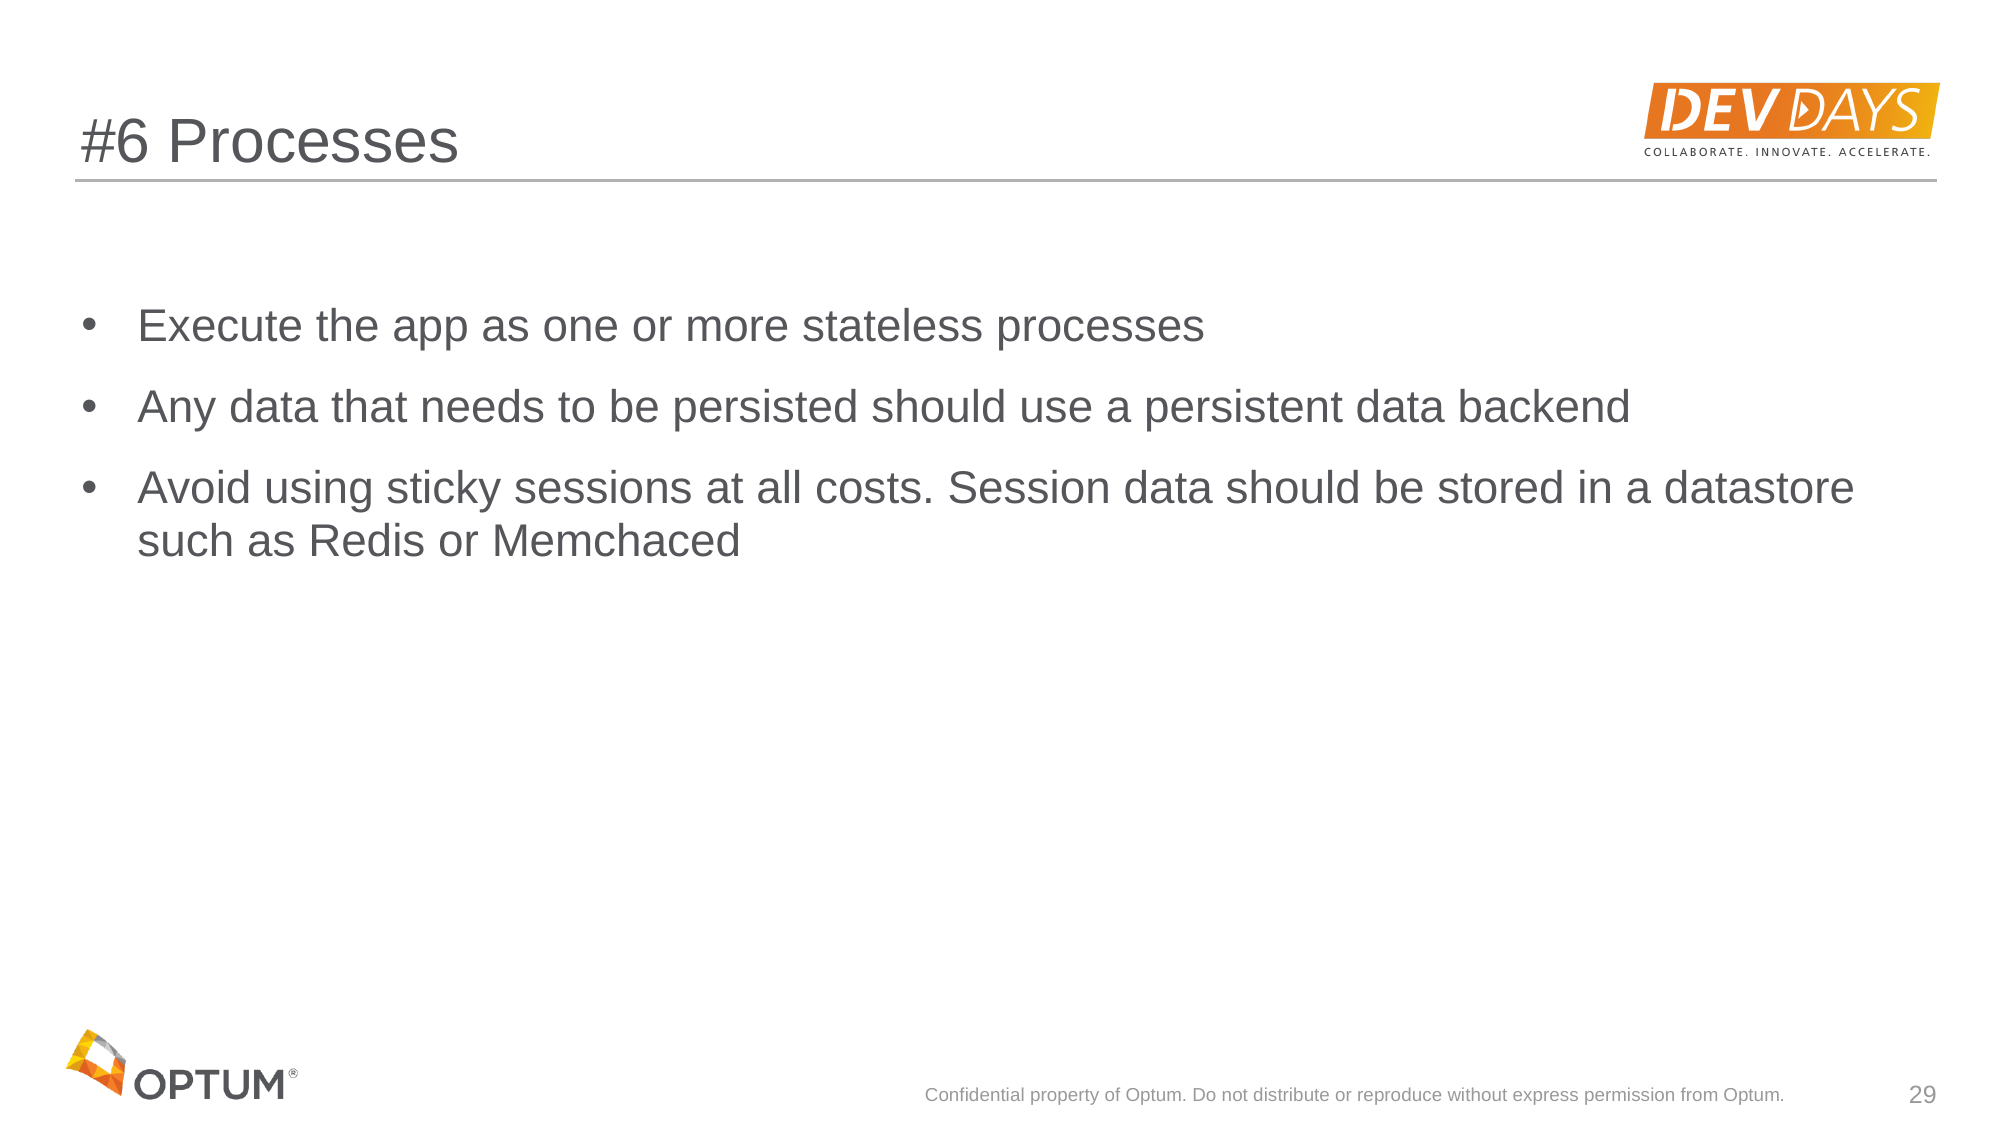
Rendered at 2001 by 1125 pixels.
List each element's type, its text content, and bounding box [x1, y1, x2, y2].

footer Confidential property of Optum. Do not distribute or reproduce without express permission from Optum. [868, 1064, 1841, 1124]
picture [64, 1027, 299, 1101]
slide_number 29 [1847, 1064, 1937, 1124]
title #6 Processes [81, 0, 1416, 177]
list Execute the app as one or more stateless processes Any data that needs to be persisted should use a persistent data backend Avoid using sticky sessions at all costs. Session data should be stored in a datastore such as Redis or Memchaced [81, 299, 1938, 968]
